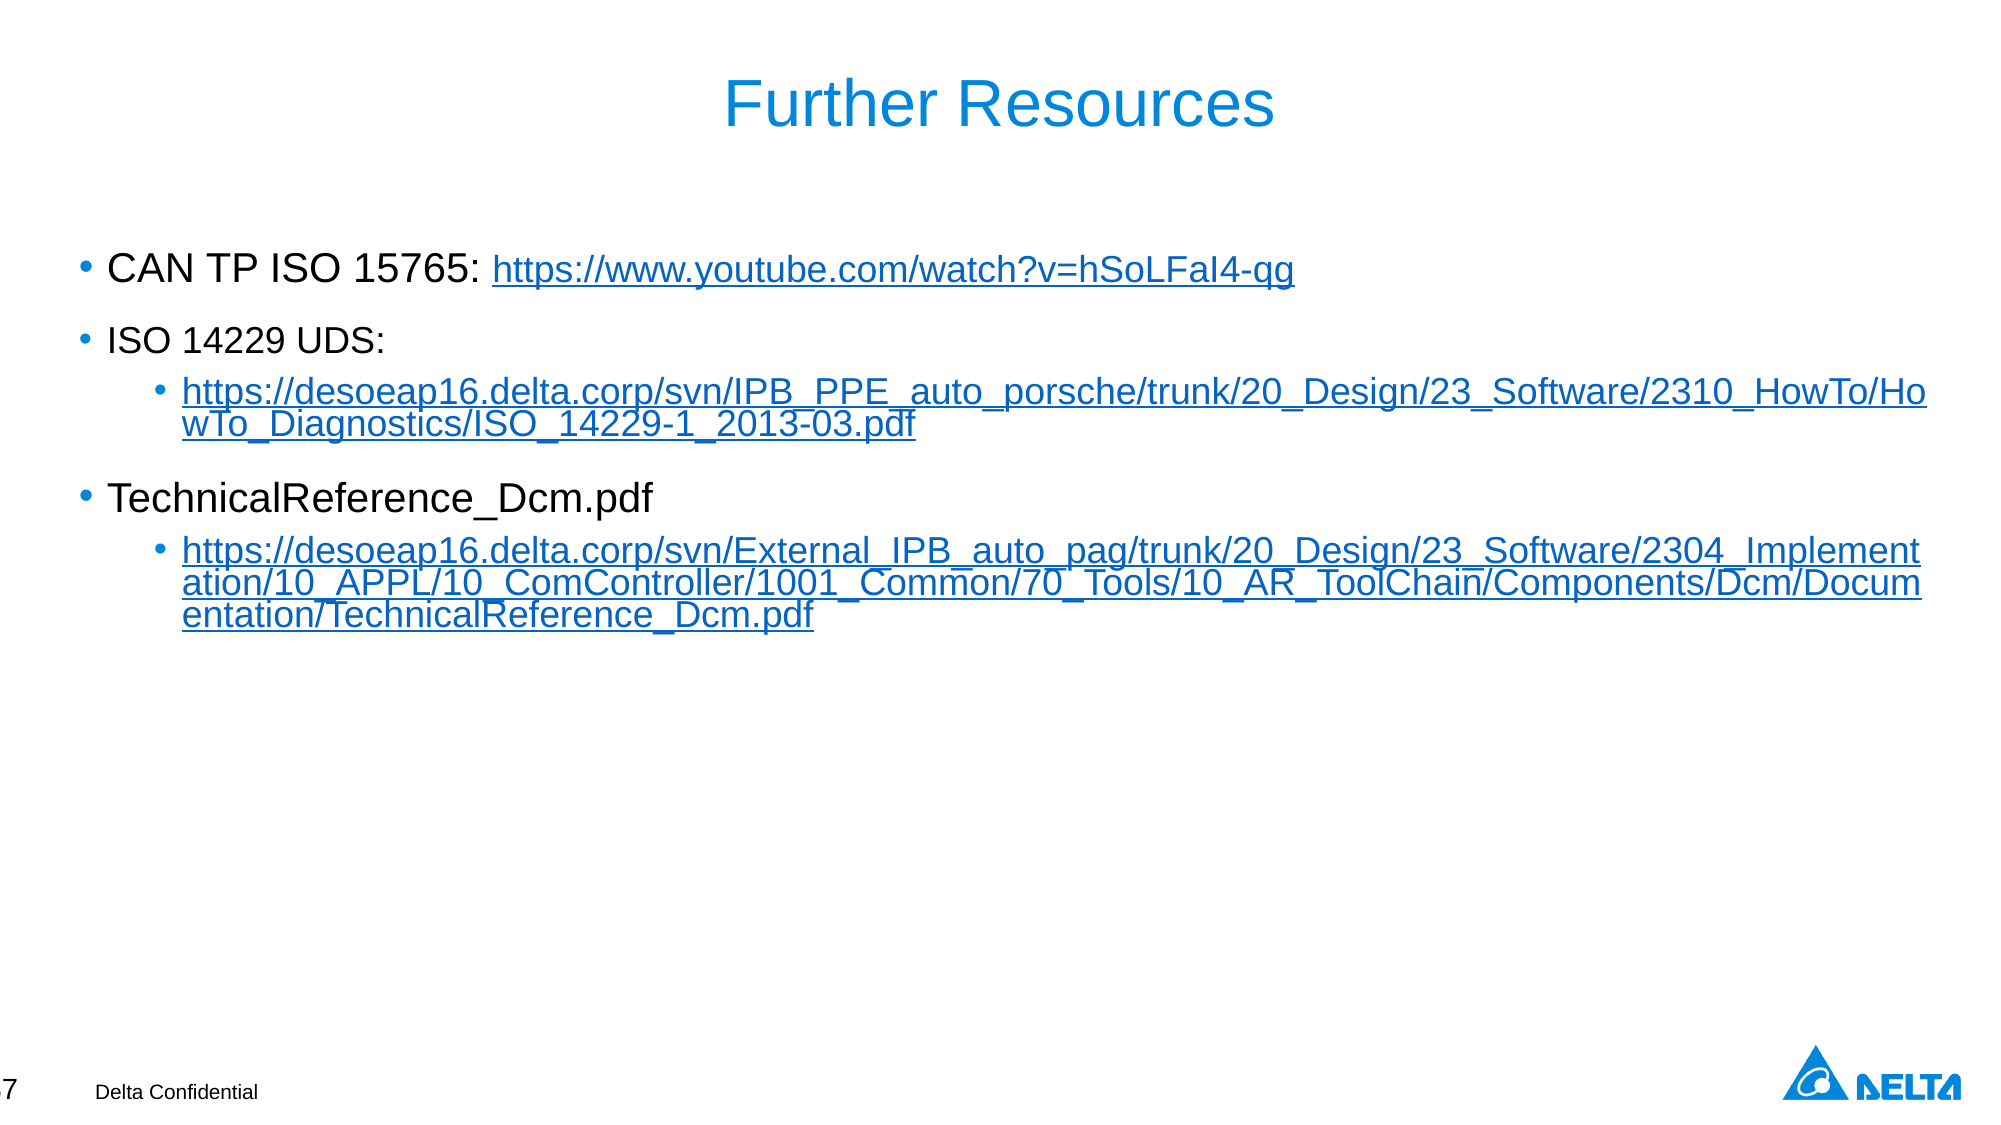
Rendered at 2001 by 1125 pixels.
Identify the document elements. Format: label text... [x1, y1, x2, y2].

title Further Resources [66, 61, 1934, 173]
picture [1759, 1021, 1984, 1123]
list CAN TP ISO 15765: https://www.youtube.com/watch?v=hSoLFaI4-qg ISO 14229 UDS: https://desoeap16.delta.corp/svn/IPB_PPE_auto_porsche/trunk/20_Design/23_Software/2310_HowTo/HowTo_Diagnostics/ISO_14229-1_2013-03.pdf TechnicalReference_Dcm.pdf https://desoeap16.delta.corp/svn/External_IPB_auto_pag/trunk/20_Design/23_Software/2304_Implementation/10_APPL/10_ComController/1001_Common/70_Tools/10_AR_ToolChain/Components/Dcm/Documentation/TechnicalReference_Dcm.pdf [78, 172, 1934, 986]
